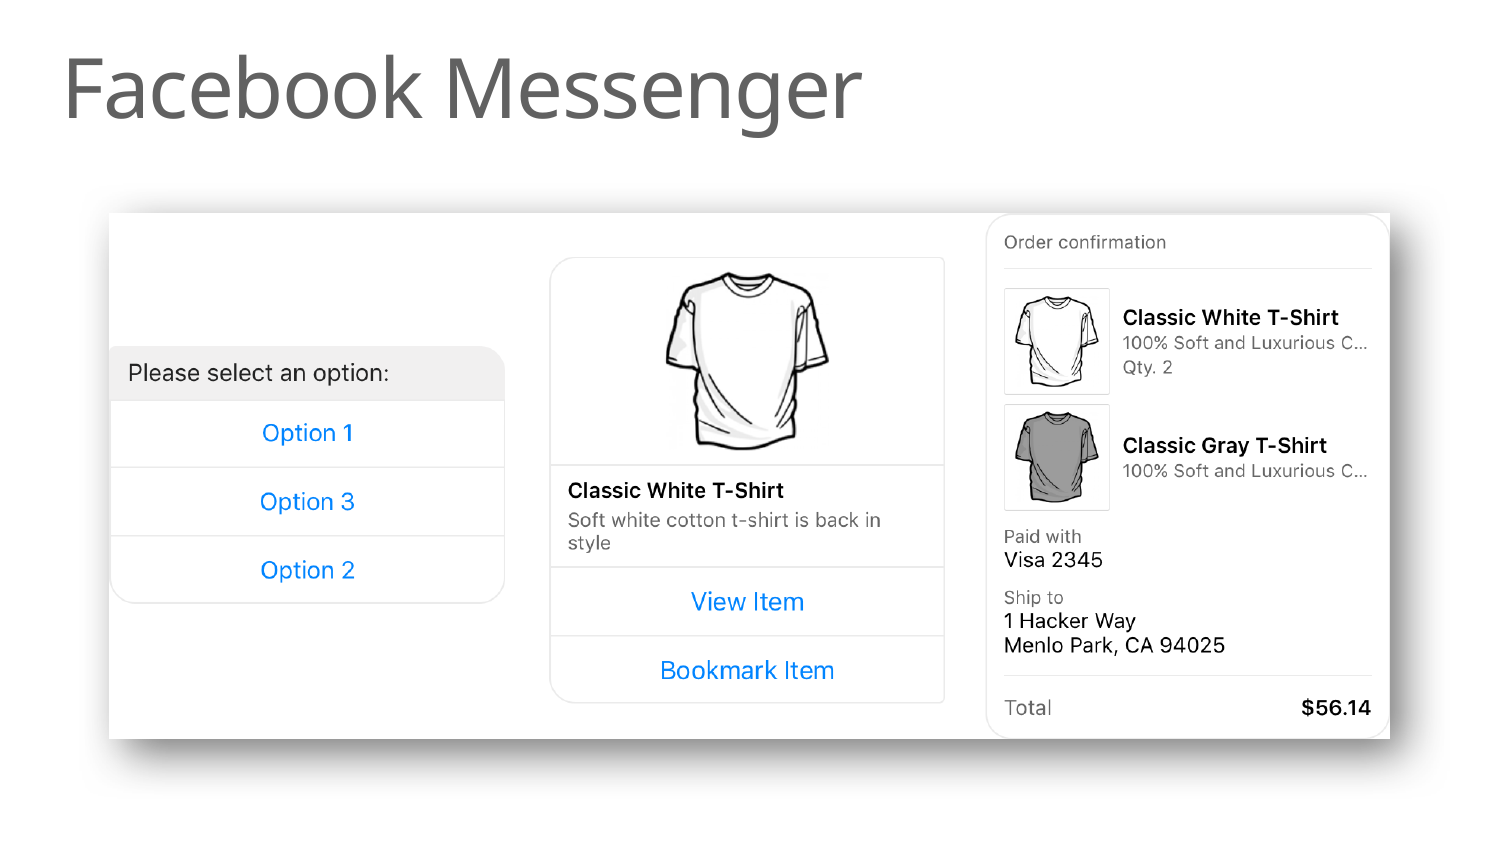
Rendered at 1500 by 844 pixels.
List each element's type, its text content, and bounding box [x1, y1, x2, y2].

title Facebook Messenger [44, 35, 1456, 147]
picture [109, 212, 1391, 739]
